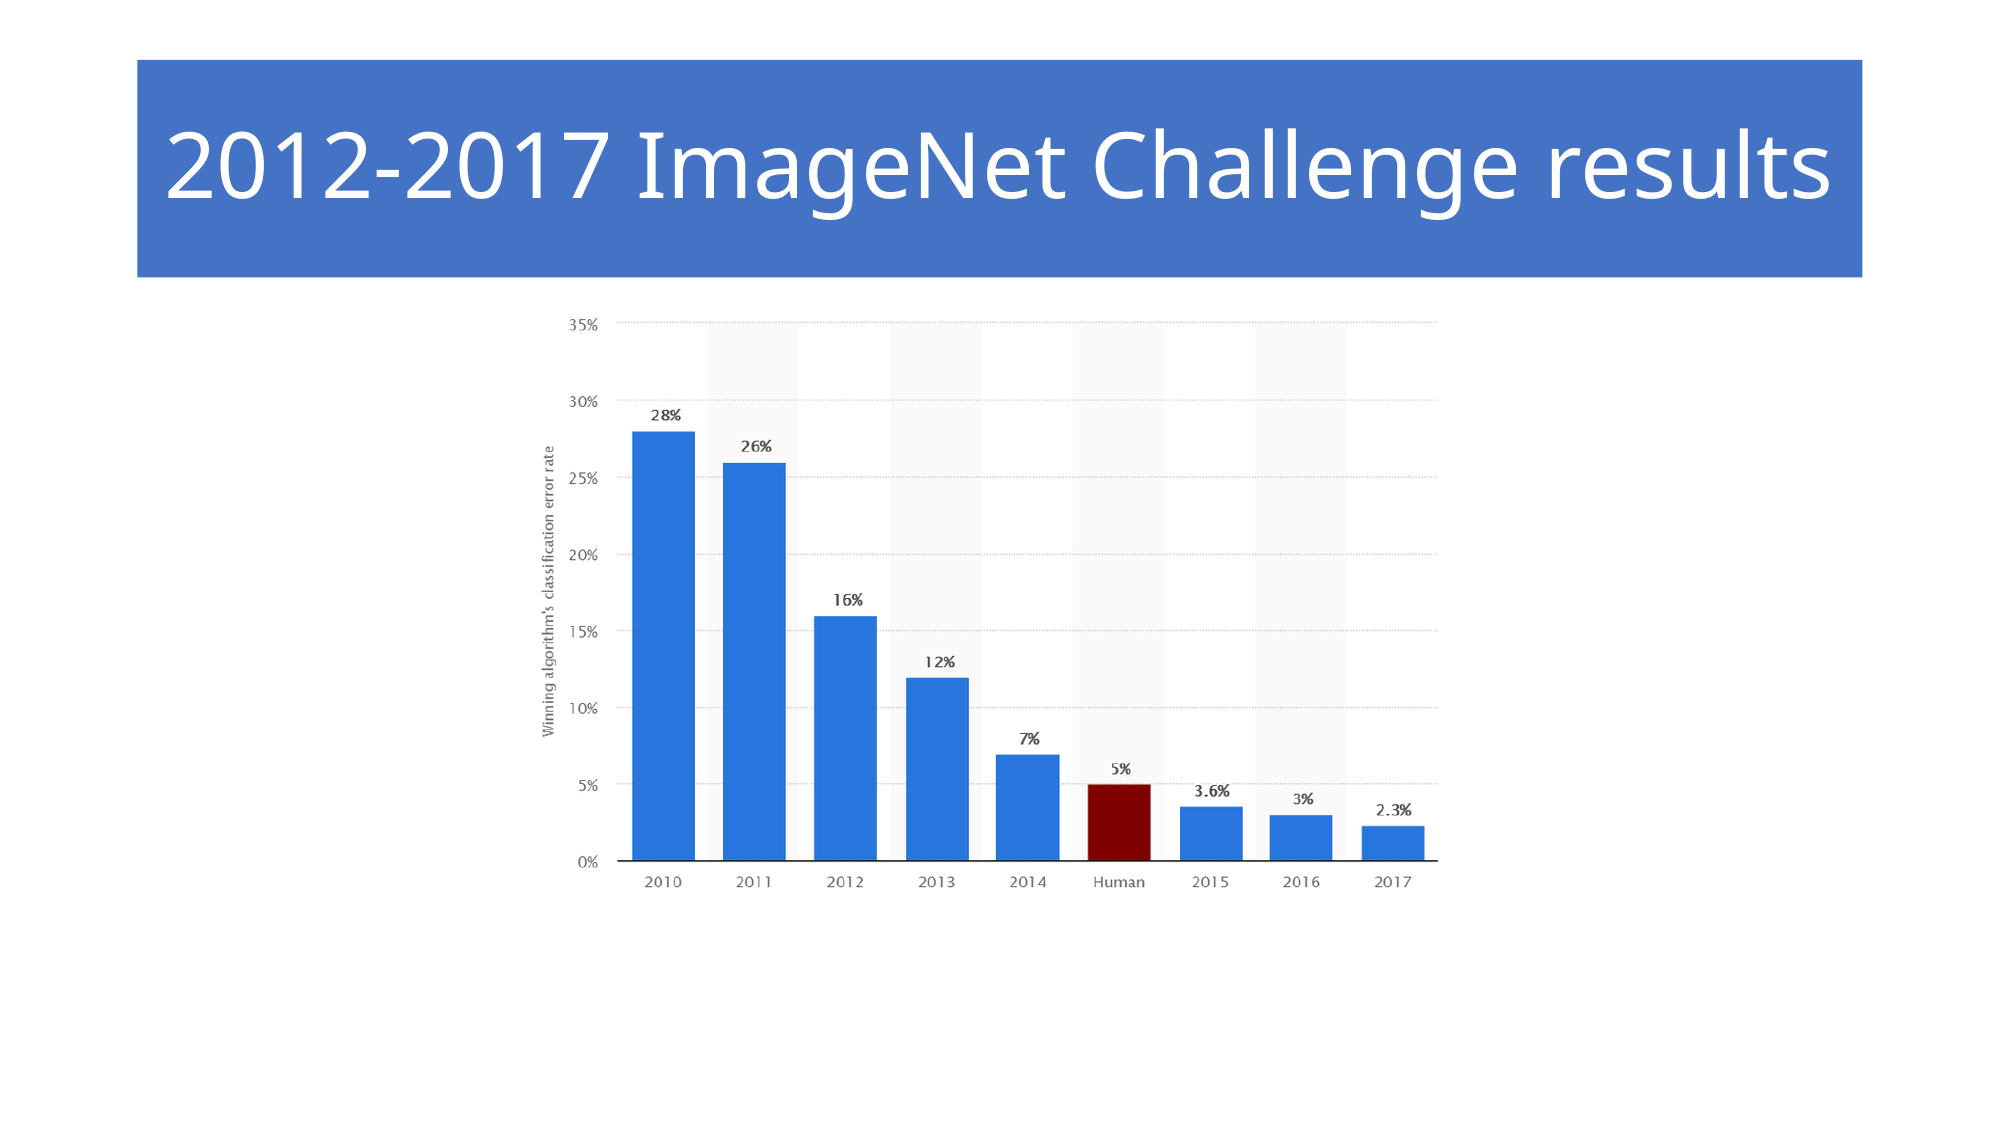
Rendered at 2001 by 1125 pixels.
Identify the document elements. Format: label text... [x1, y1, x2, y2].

title 2012-2017 ImageNet Challenge results [137, 59, 1863, 278]
picture [506, 296, 1450, 920]
